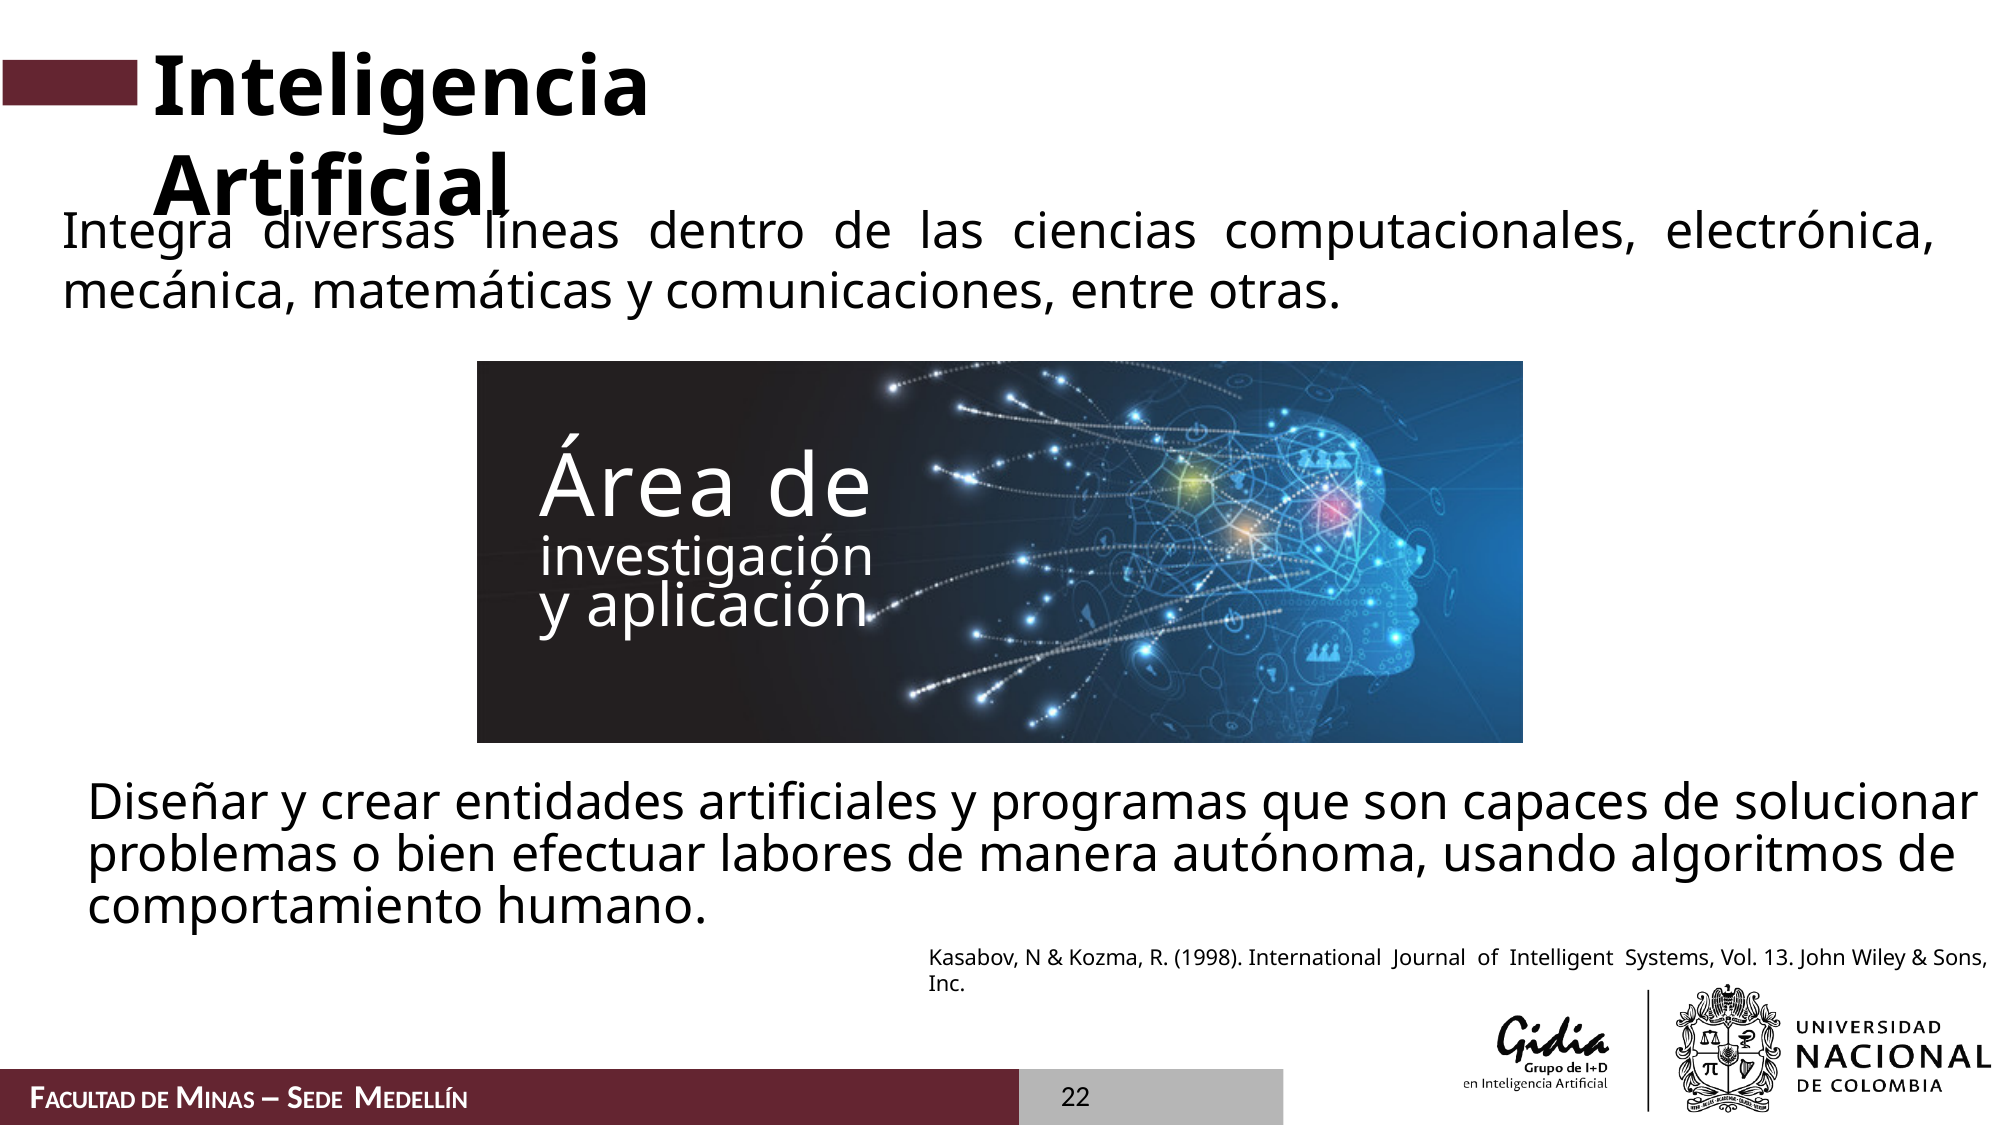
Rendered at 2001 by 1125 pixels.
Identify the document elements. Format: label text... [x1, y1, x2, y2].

picture [1463, 1004, 1992, 1113]
picture [476, 360, 1523, 743]
text_box Kasabov, N & Kozma, R. (1998). International Journal of Intelligent Systems, Vol. 13. John Wiley & Sons, Inc. [913, 936, 2000, 1004]
list Integra diversas líneas dentro de las ciencias computacionales, electrónica, mecánica, matemáticas y comunicaciones, entre otras. [62, 198, 1938, 321]
text_box Inteligencia Artificial [138, 24, 1000, 240]
text_box Diseñar y crear entidades artificiales y programas que son capaces de solucionar problemas o bien efectuar labores de manera autónoma, usando algoritmos de comportamiento humano. [87, 777, 1985, 934]
slide_number 22 [1054, 1082, 1097, 1116]
